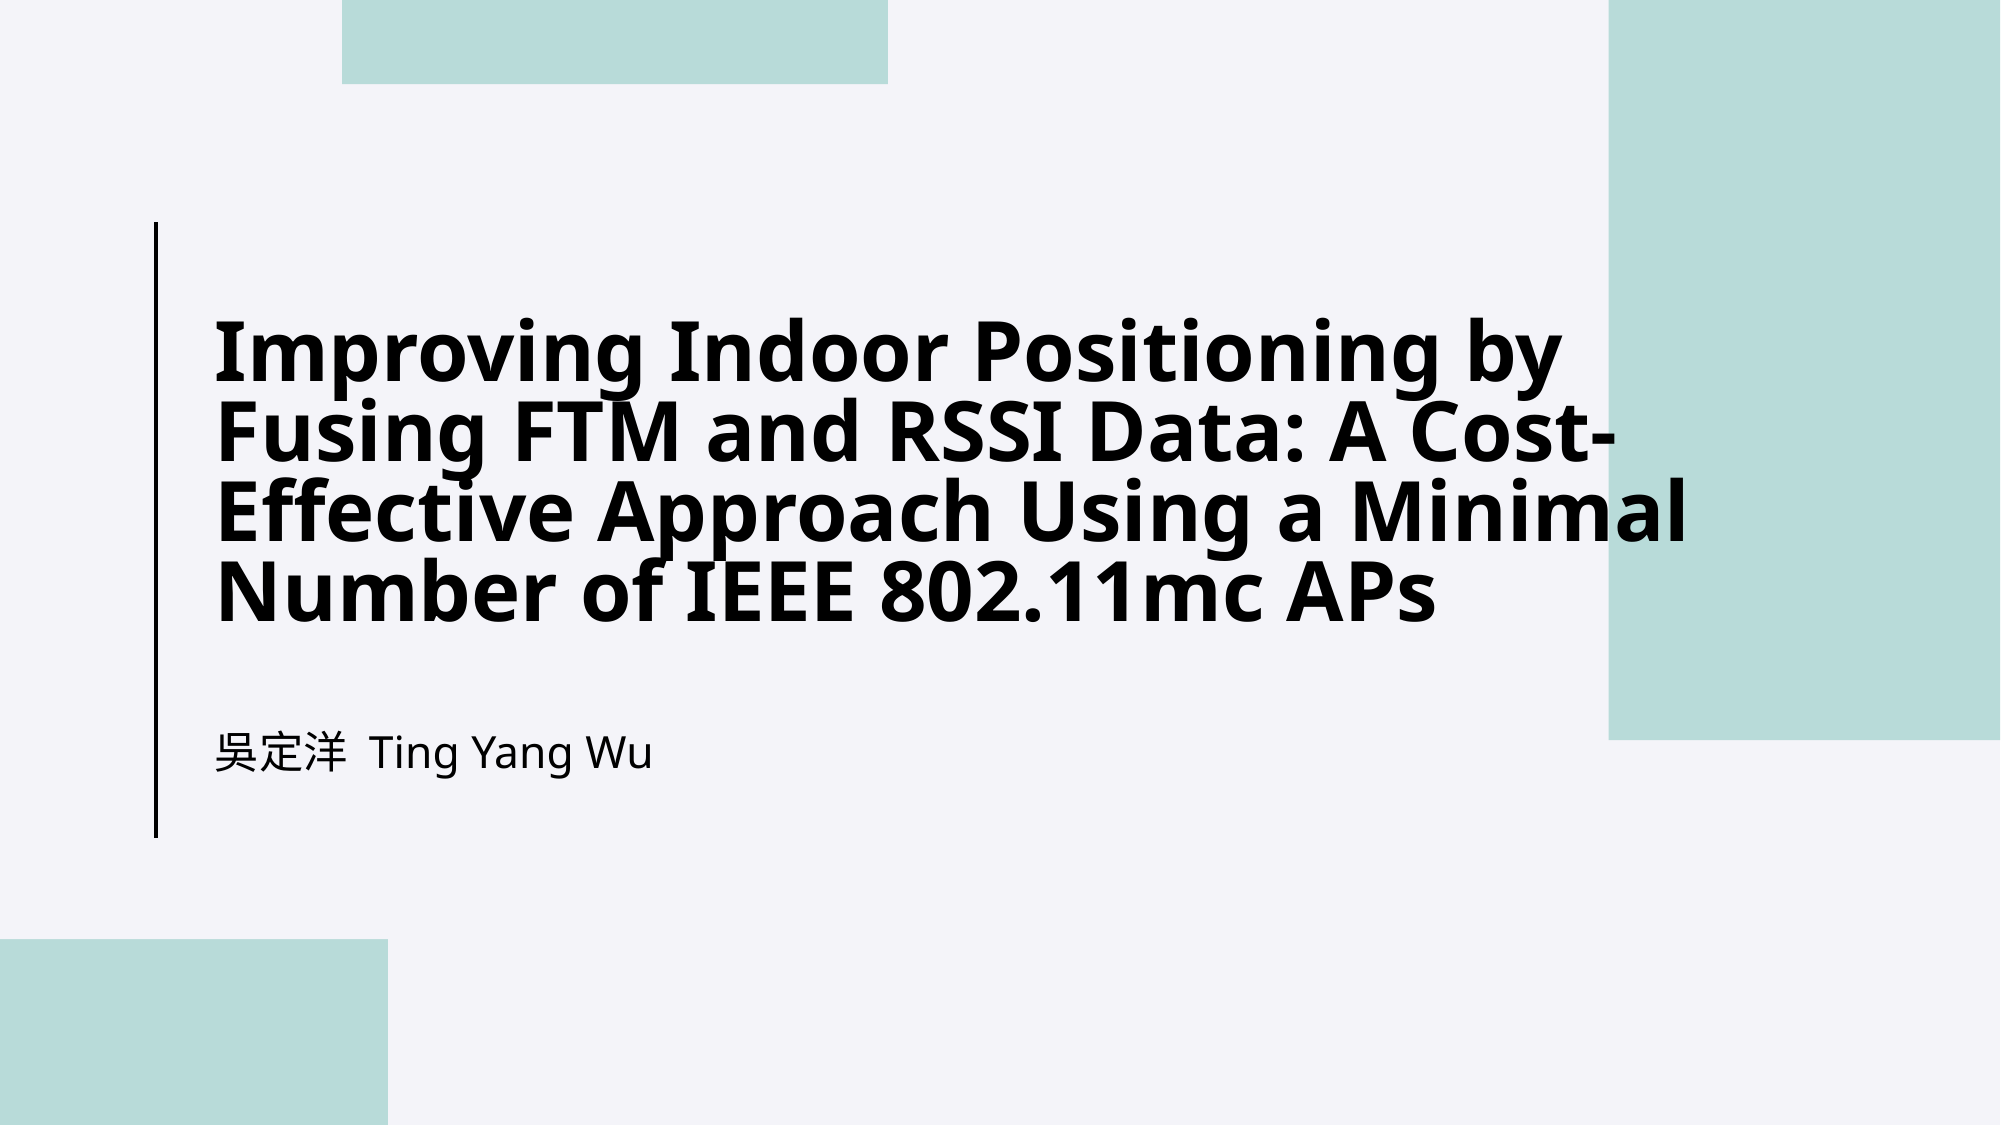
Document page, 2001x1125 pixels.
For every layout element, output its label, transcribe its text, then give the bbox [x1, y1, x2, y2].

text_box [0, 939, 388, 1125]
subtitle 吳定洋 Ting Yang Wu [194, 703, 1255, 814]
title Improving Indoor Positioning by Fusing FTM and RSSI Data: A Cost-Effective Approach Using a Minimal Number of IEEE 802.11mc APs [194, 354, 1838, 657]
